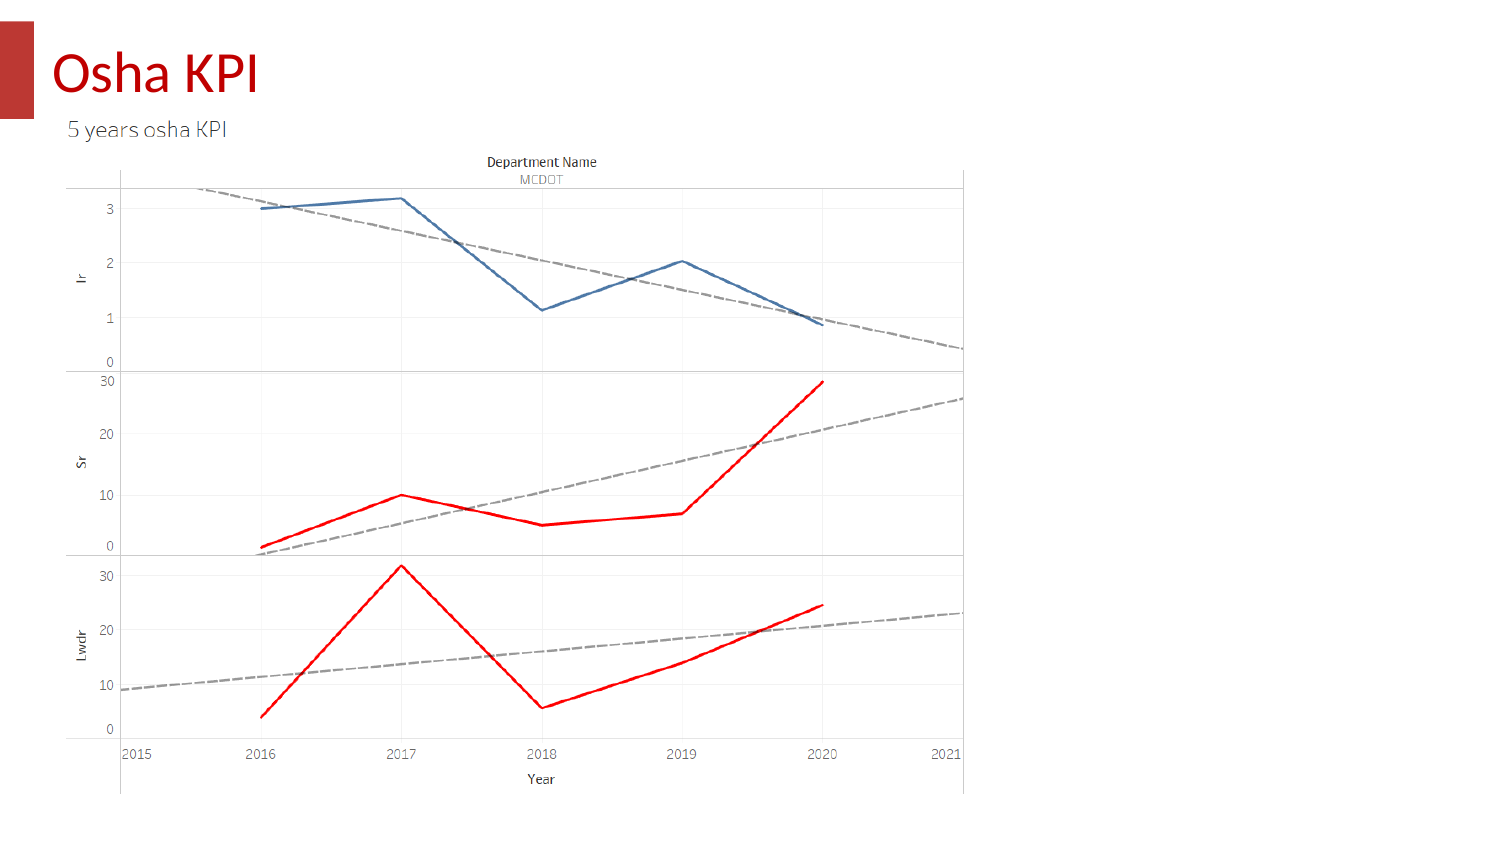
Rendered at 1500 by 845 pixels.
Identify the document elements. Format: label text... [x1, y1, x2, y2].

picture [0, 20, 34, 120]
text_box Osha KPI [38, 26, 558, 112]
picture [64, 113, 970, 802]
